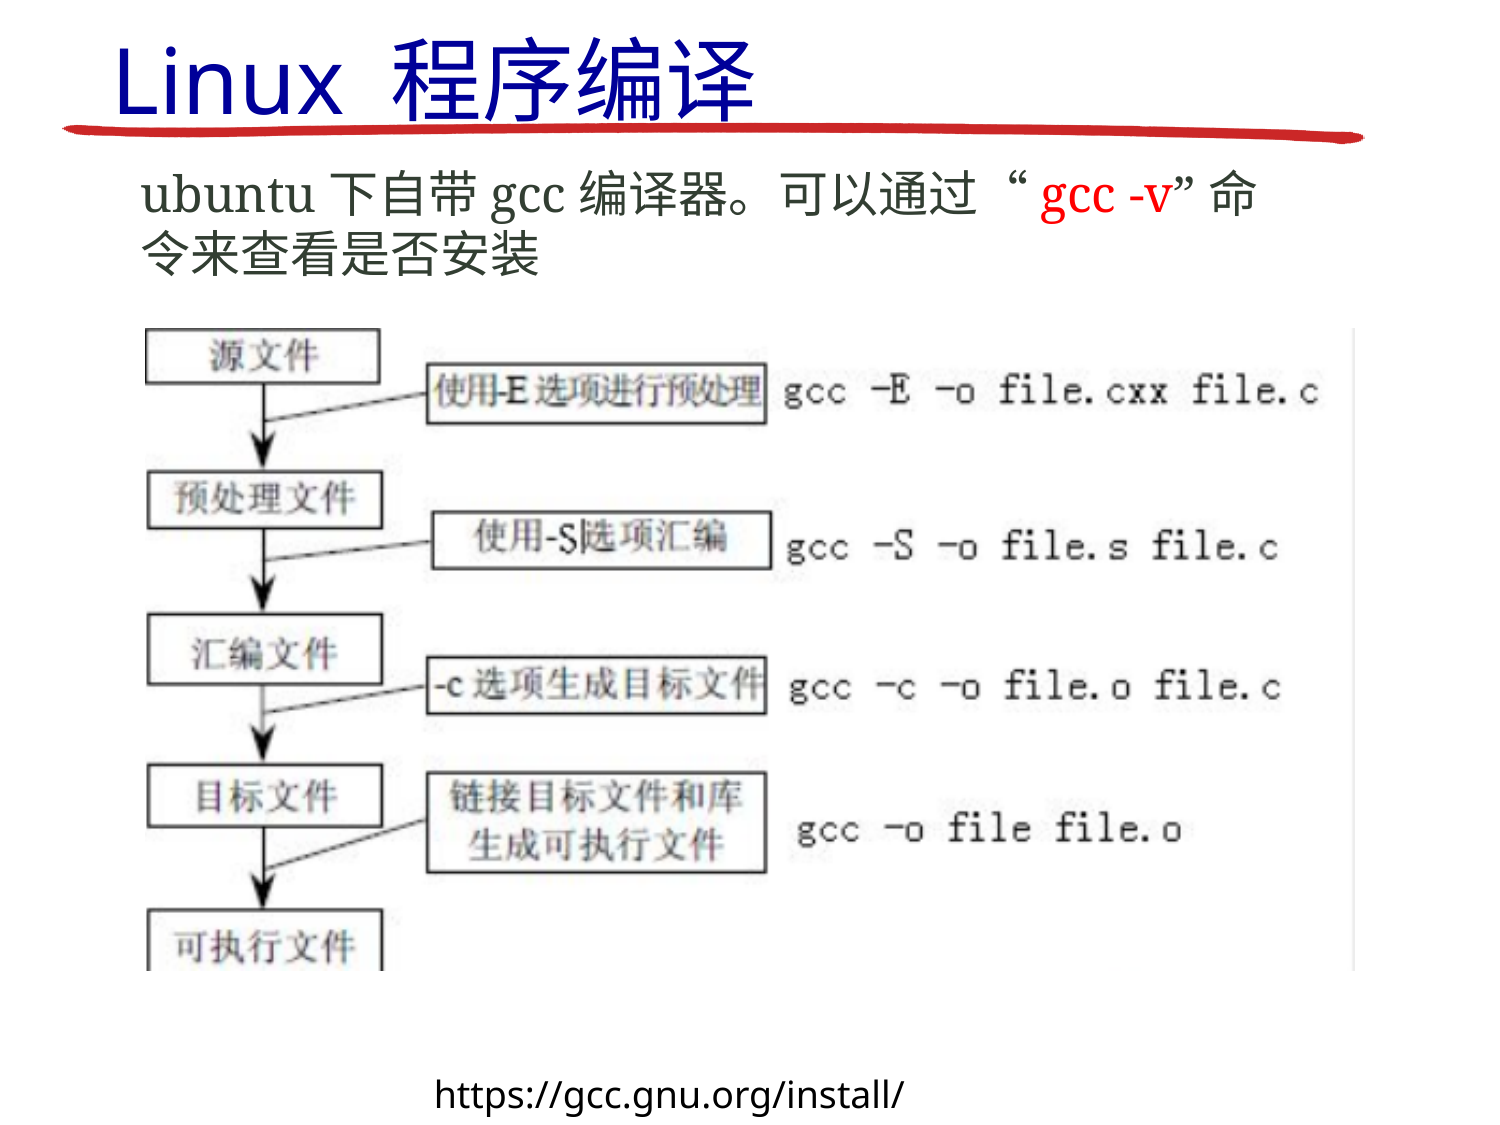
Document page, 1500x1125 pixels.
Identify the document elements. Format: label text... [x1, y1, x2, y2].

picture [56, 117, 1380, 151]
text_box Linux 程序编译 [96, 1, 1375, 116]
text_box ubuntu下自带gcc编译器。可以通过“gcc -v”命令来查看是否安装 [125, 158, 1298, 290]
text_box https://gcc.gnu.org/install/ [418, 1063, 921, 1123]
picture [145, 327, 1355, 971]
